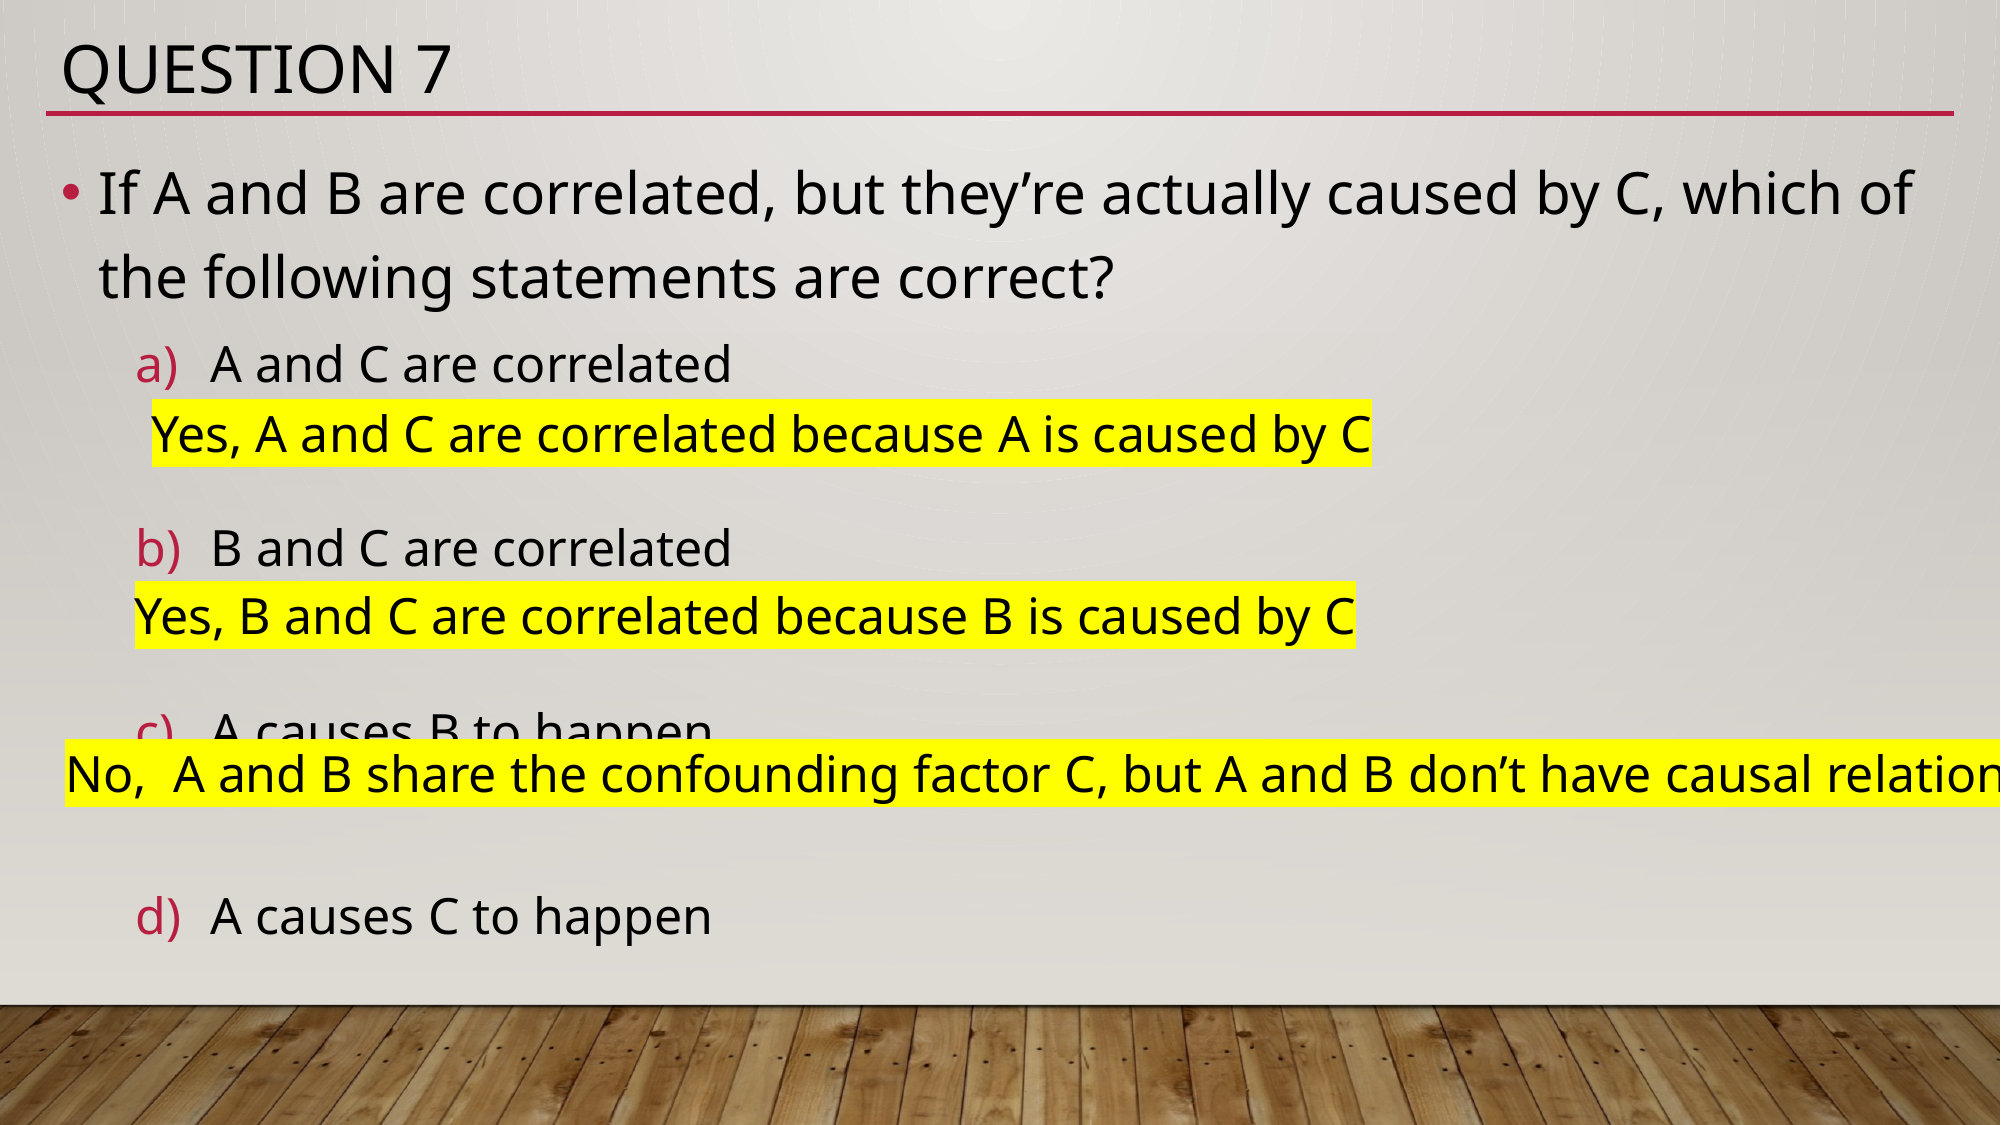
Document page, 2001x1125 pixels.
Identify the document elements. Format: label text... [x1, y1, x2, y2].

picture [0, 1005, 2000, 1125]
text_box Yes, A and C are correlated because A is caused by C [136, 395, 1388, 470]
list If A and B are correlated, but they’re actually caused by C, which of the following statements are correct? A and C are correlated B and C are correlated A causes B to happen A causes C to happen [45, 134, 1954, 993]
title Question 7 [45, 28, 1954, 134]
text_box Yes, B and C are correlated because B is caused by C [119, 576, 1372, 652]
text_box No, A and B share the confounding factor C, but A and B don’t have causal relationship [50, 734, 2000, 810]
